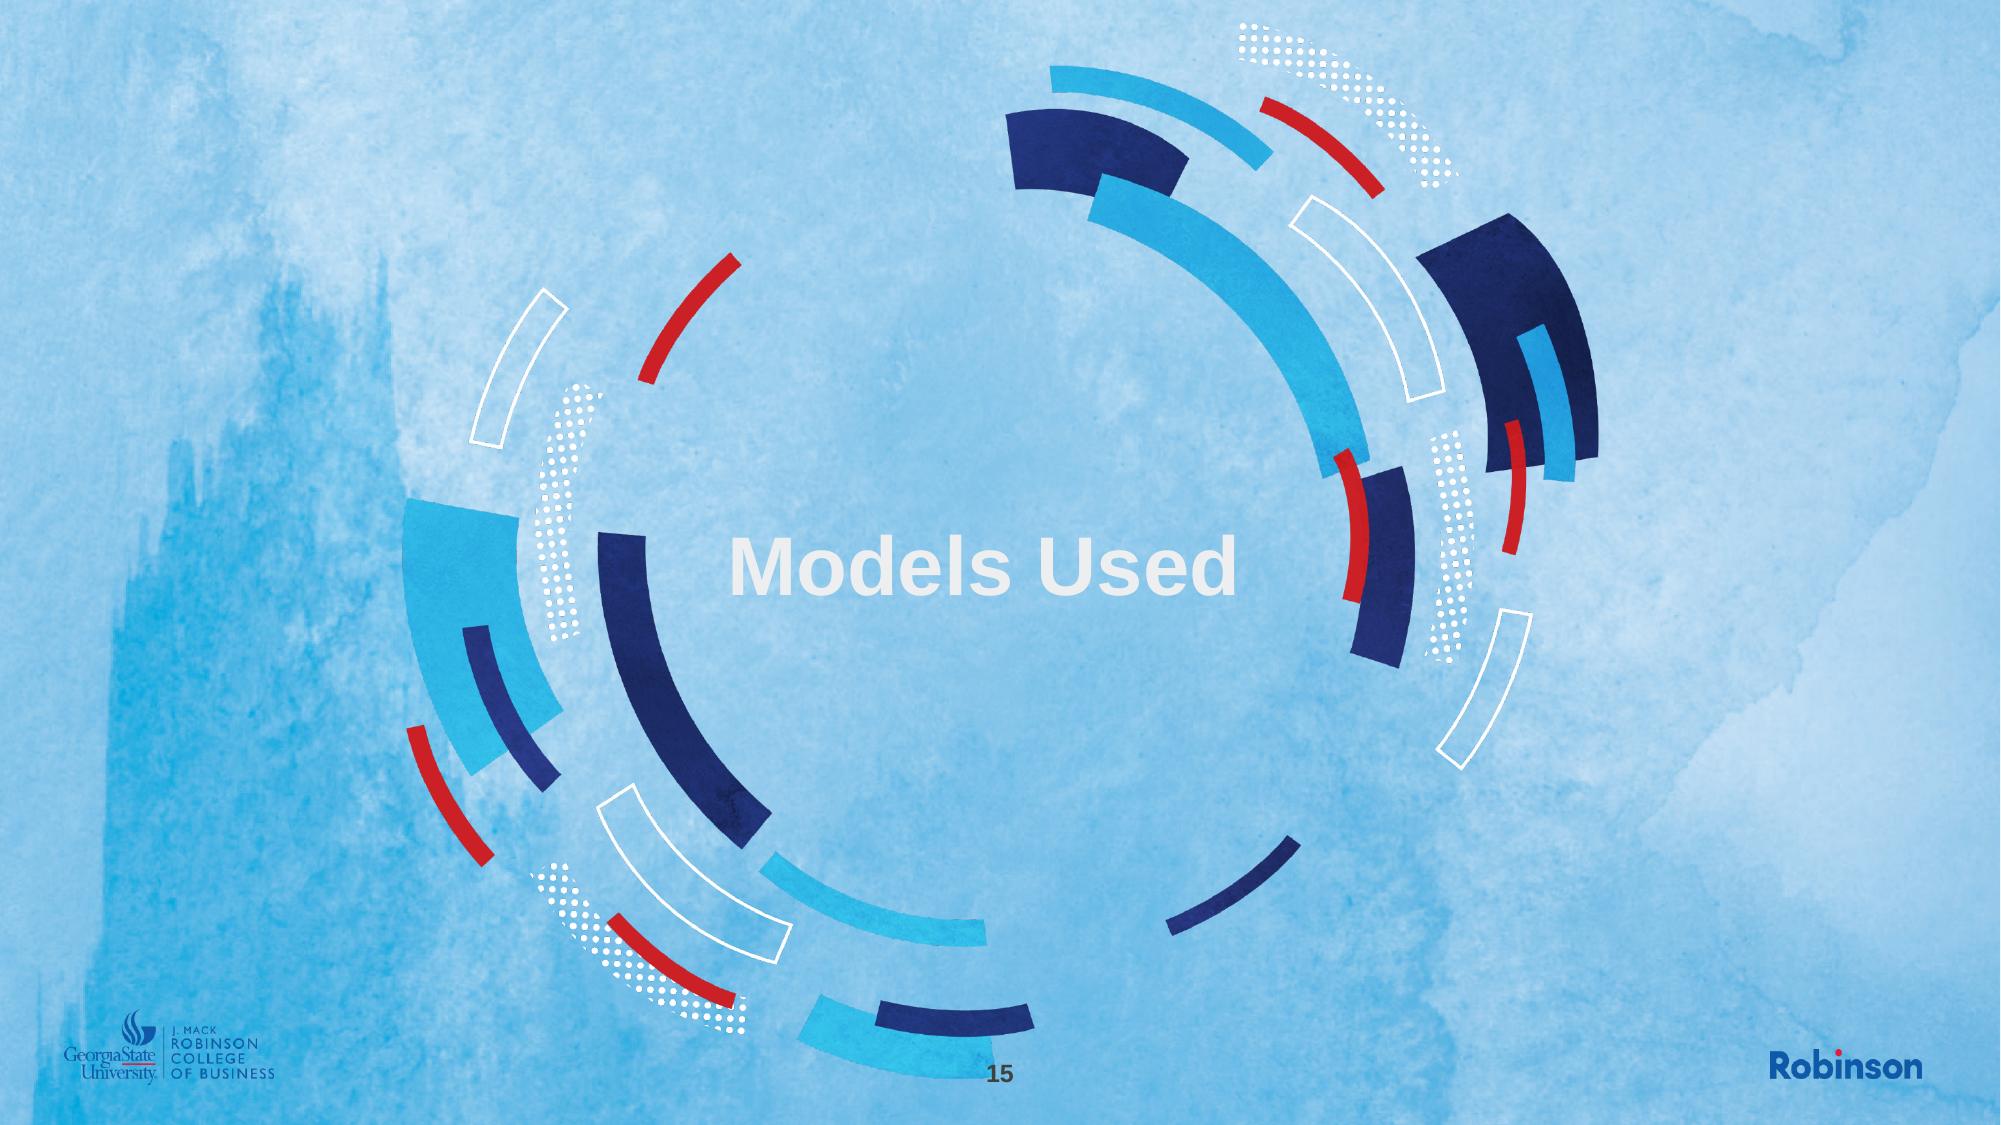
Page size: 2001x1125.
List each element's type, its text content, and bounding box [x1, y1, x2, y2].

picture [0, 0, 2001, 1125]
slide_number 15 [774, 1042, 1225, 1103]
title Models Used [642, 512, 1325, 613]
